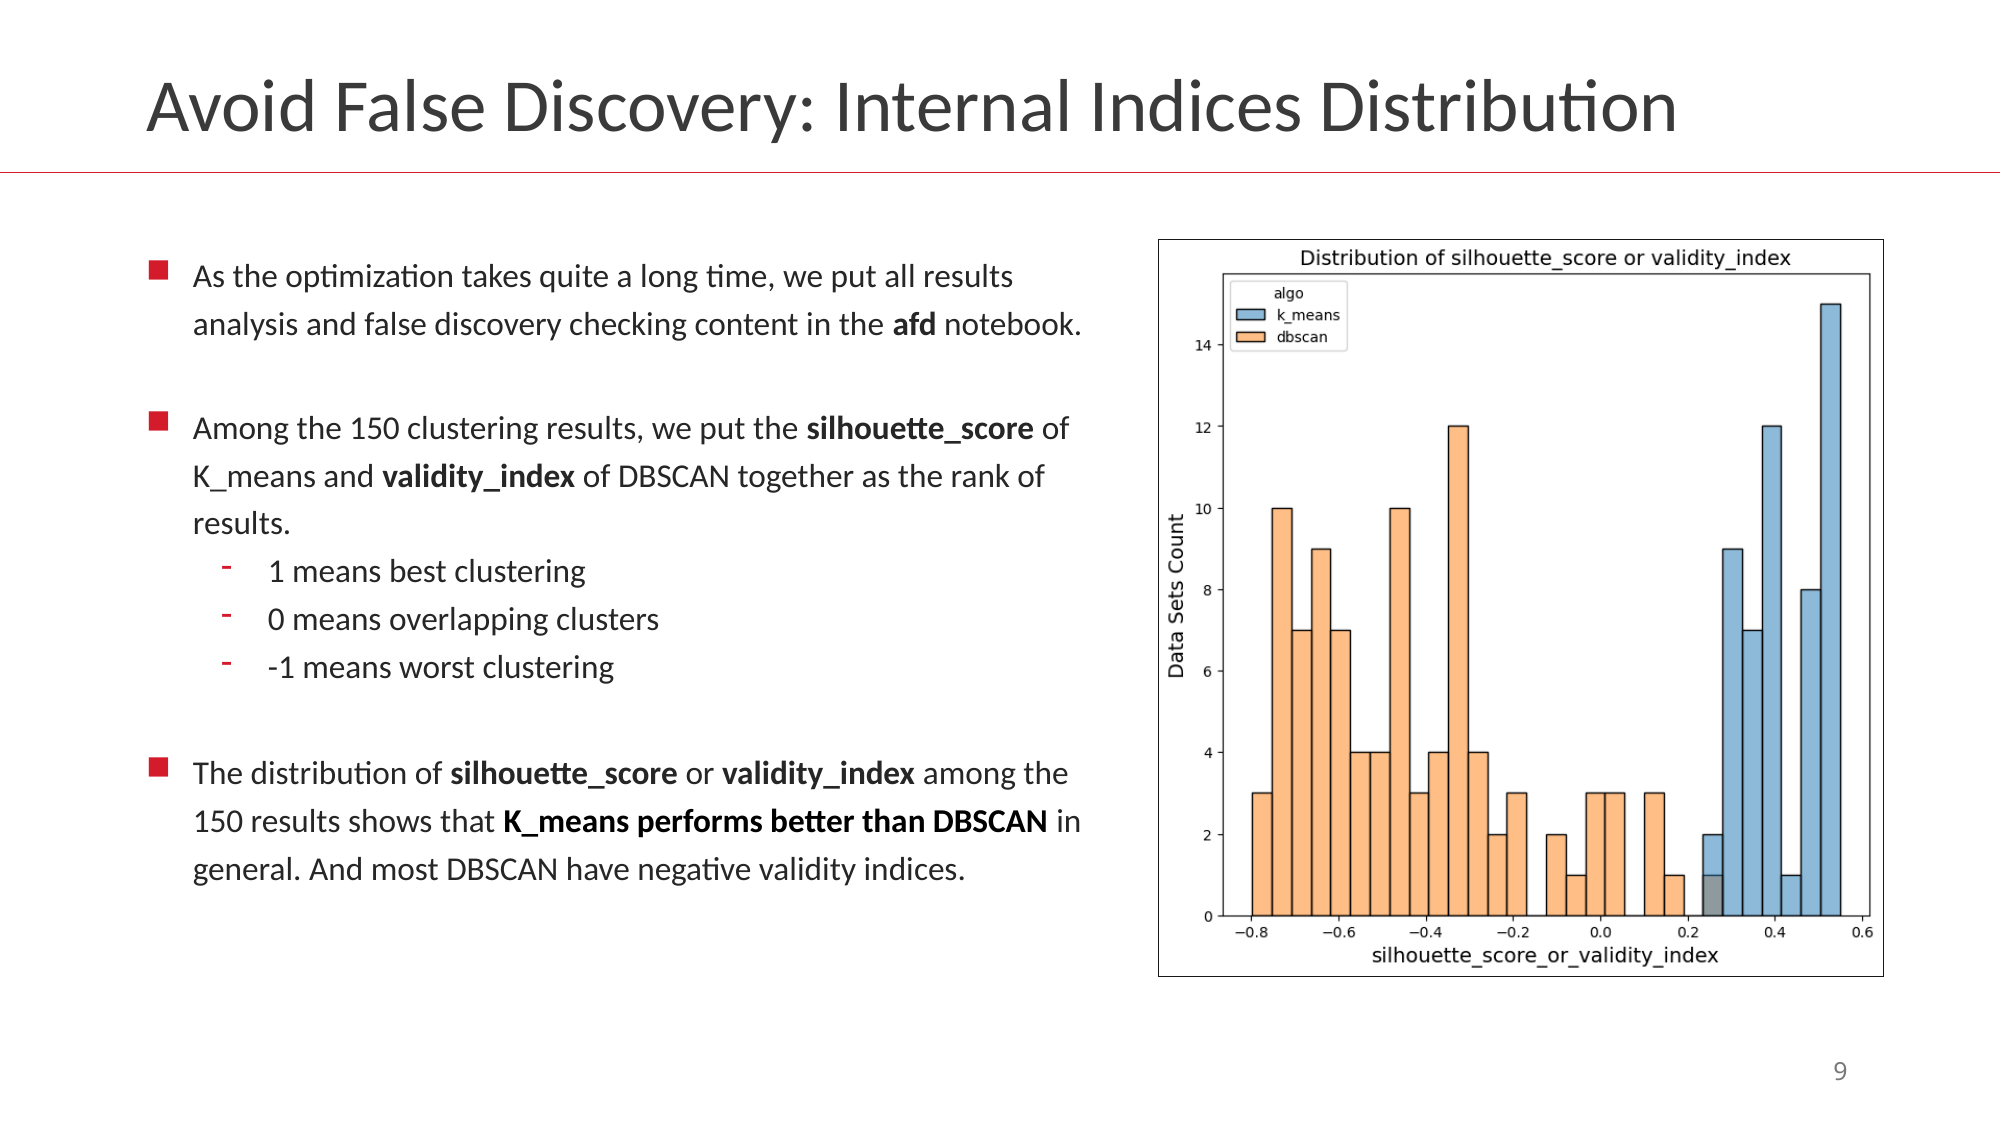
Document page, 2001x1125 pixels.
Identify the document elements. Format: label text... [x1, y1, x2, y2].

text_box The distribution of silhouette_score or validity_index among the 150 results shows that K_means performs better than DBSCAN in general. And most DBSCAN have negative validity indices. [131, 736, 1099, 895]
text_box Avoid False Discovery: Internal Indices Distribution [131, 3, 1716, 154]
text_box As the optimization takes quite a long time, we put all results analysis and false discovery checking content in the afd notebook. [131, 239, 1099, 350]
text_box Among the 150 clustering results, we put the silhouette_score of K_means and validity_index of DBSCAN together as the rank of results. 1 means best clustering 0 means overlapping clusters -1 means worst clustering [131, 390, 1099, 693]
text_box [0, 170, 2000, 175]
slide_number 9 [1412, 1042, 1863, 1103]
picture [1157, 238, 1884, 978]
